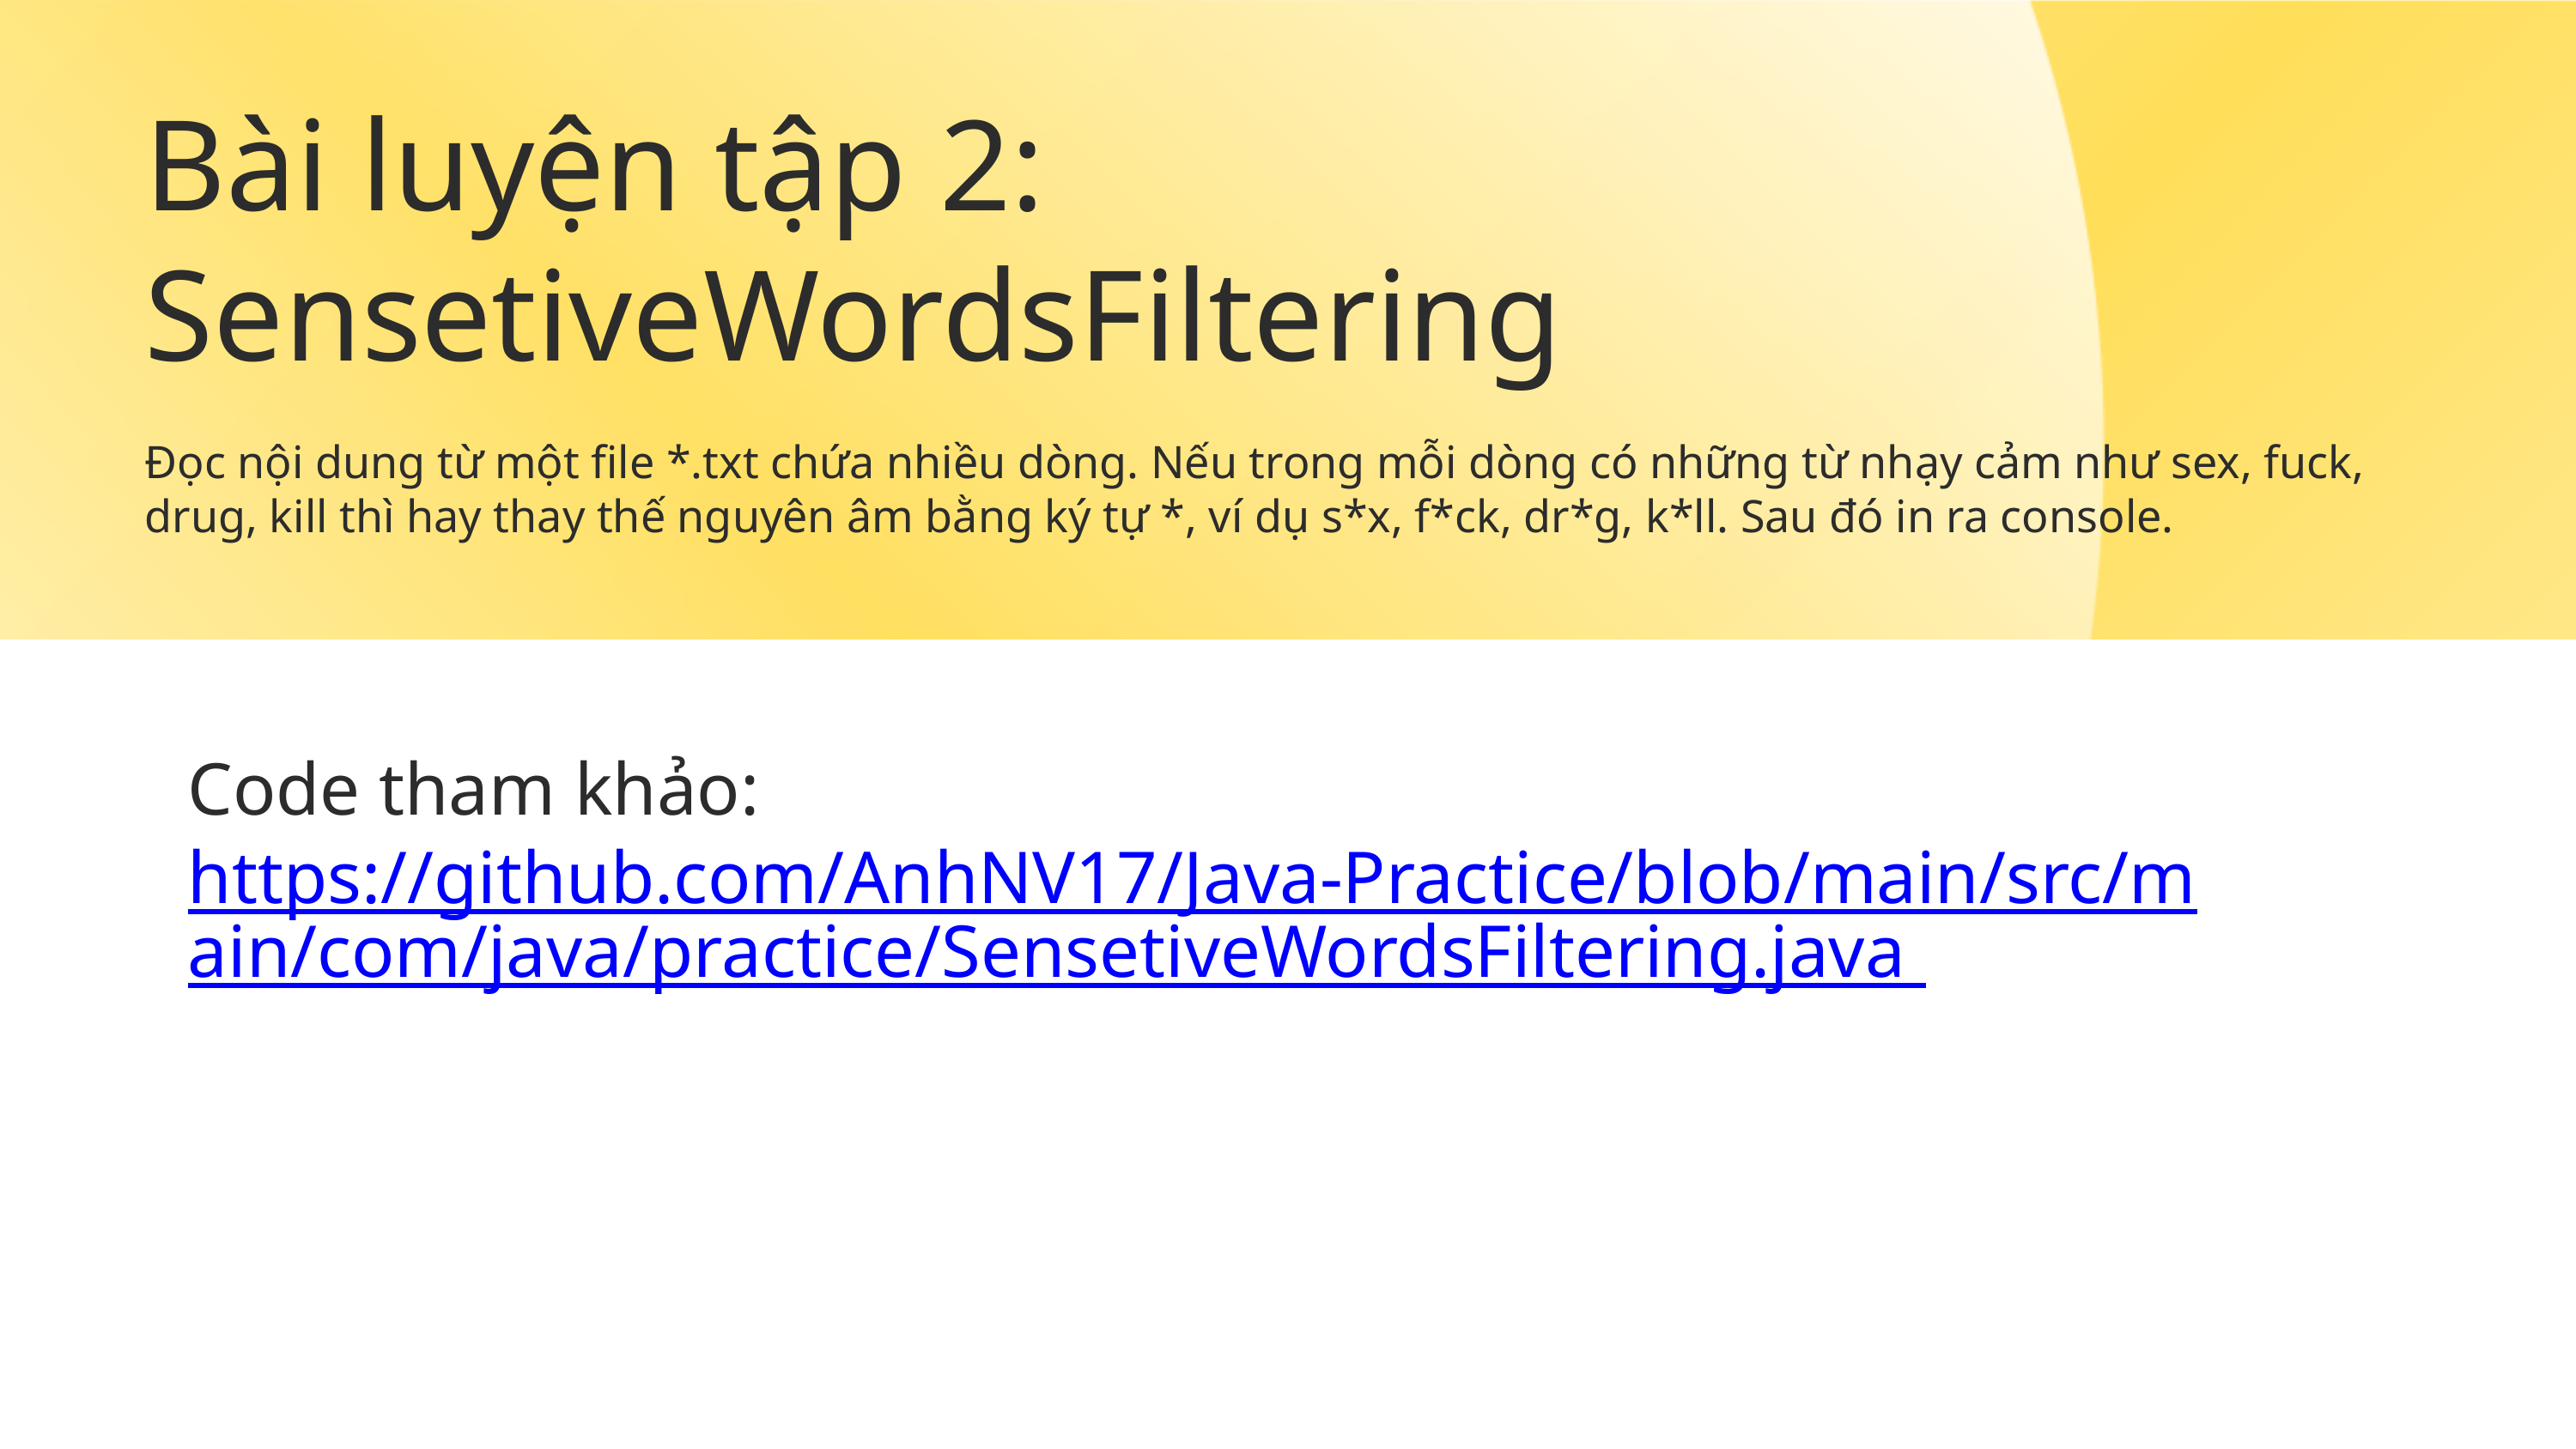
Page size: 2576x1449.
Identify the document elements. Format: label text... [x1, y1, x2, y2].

text_box Code tham khảo: https://github.com/AnhNV17/Java-Practice/blob/main/src/main/com/java/practice/SensetiveWordsFiltering.java [187, 729, 2201, 930]
text_box [0, 0, 2576, 640]
text_box Bài luyện tập 2: SensetiveWordsFiltering [144, 85, 2432, 386]
text_box Đọc nội dung từ một file *.txt chứa nhiều dòng. Nếu trong mỗi dòng có những từ nhạy cảm như sex, fuck, drug, kill thì hay thay thế nguyên âm bằng ký tự *, ví dụ s*x, f*ck, dr*g, k*ll. Sau đó in ra console. [144, 433, 2432, 596]
